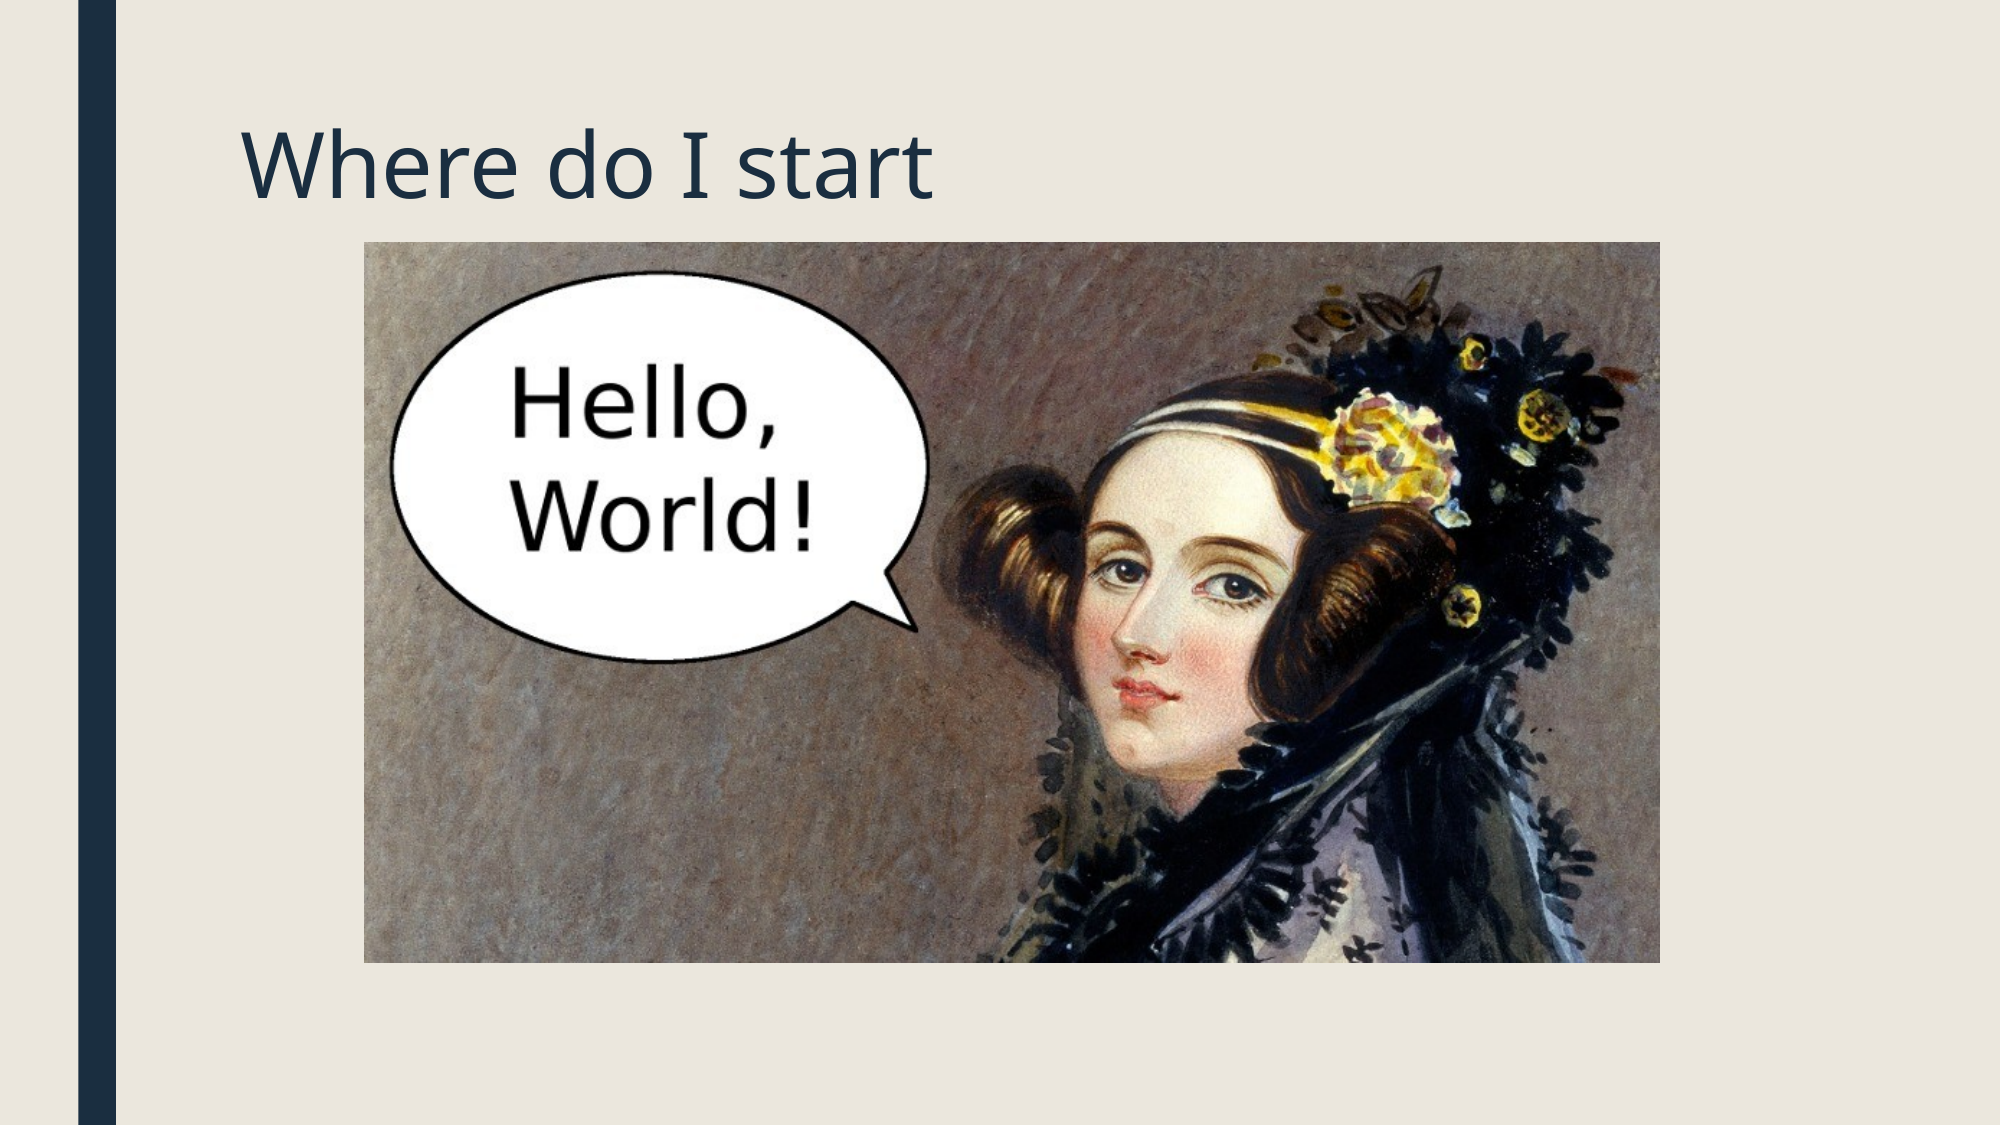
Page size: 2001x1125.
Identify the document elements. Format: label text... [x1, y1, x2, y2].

title Where do I start [225, 112, 1800, 357]
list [364, 242, 1661, 963]
